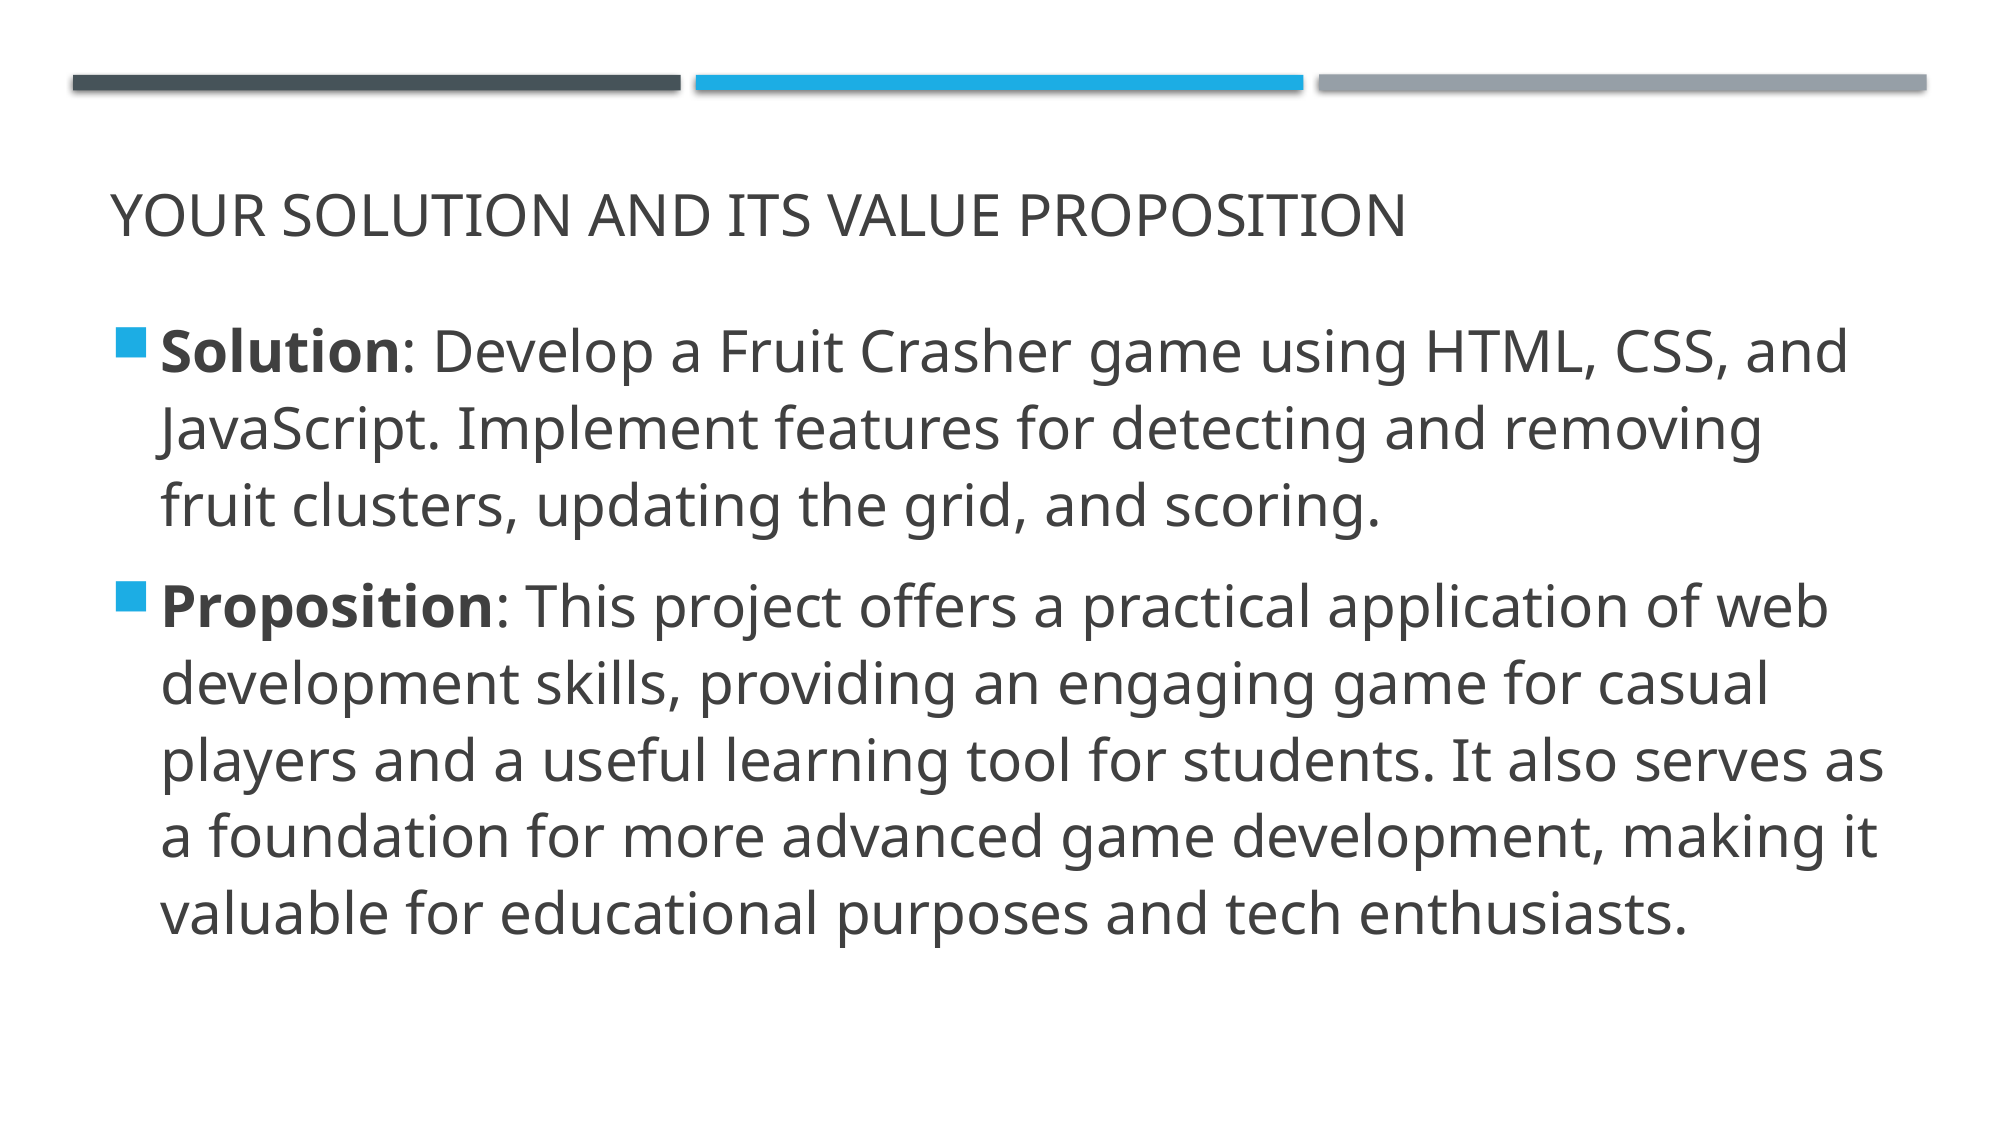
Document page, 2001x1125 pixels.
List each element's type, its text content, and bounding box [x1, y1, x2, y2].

list Solution: Develop a Fruit Crasher game using HTML, CSS, and JavaScript. Implement features for detecting and removing fruit clusters, updating the grid, and scoring. Proposition: This project offers a practical application of web development skills, providing an engaging game for casual players and a useful learning tool for students. It also serves as a foundation for more advanced game development, making it valuable for educational purposes and tech enthusiasts. [95, 299, 1905, 1044]
title YOUR SOLUTION AND ITS VALUE PROPOSITION [95, 81, 1905, 276]
